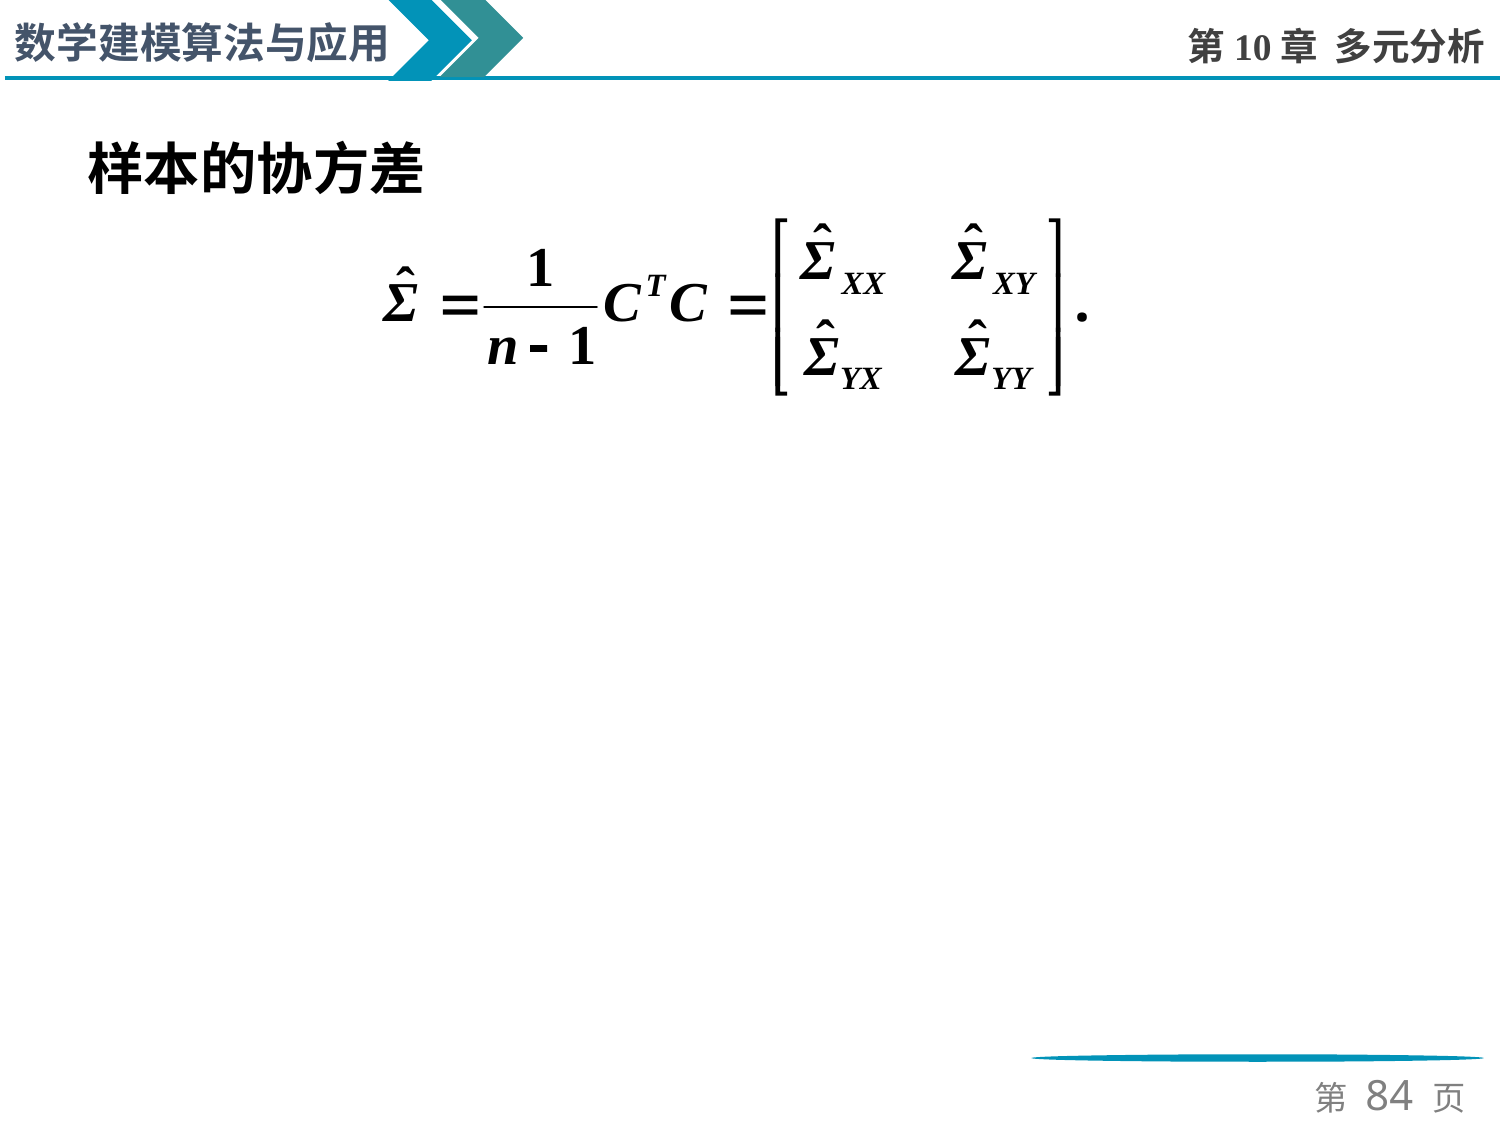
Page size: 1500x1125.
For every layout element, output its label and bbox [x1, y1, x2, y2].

text_box [87, 131, 1377, 594]
